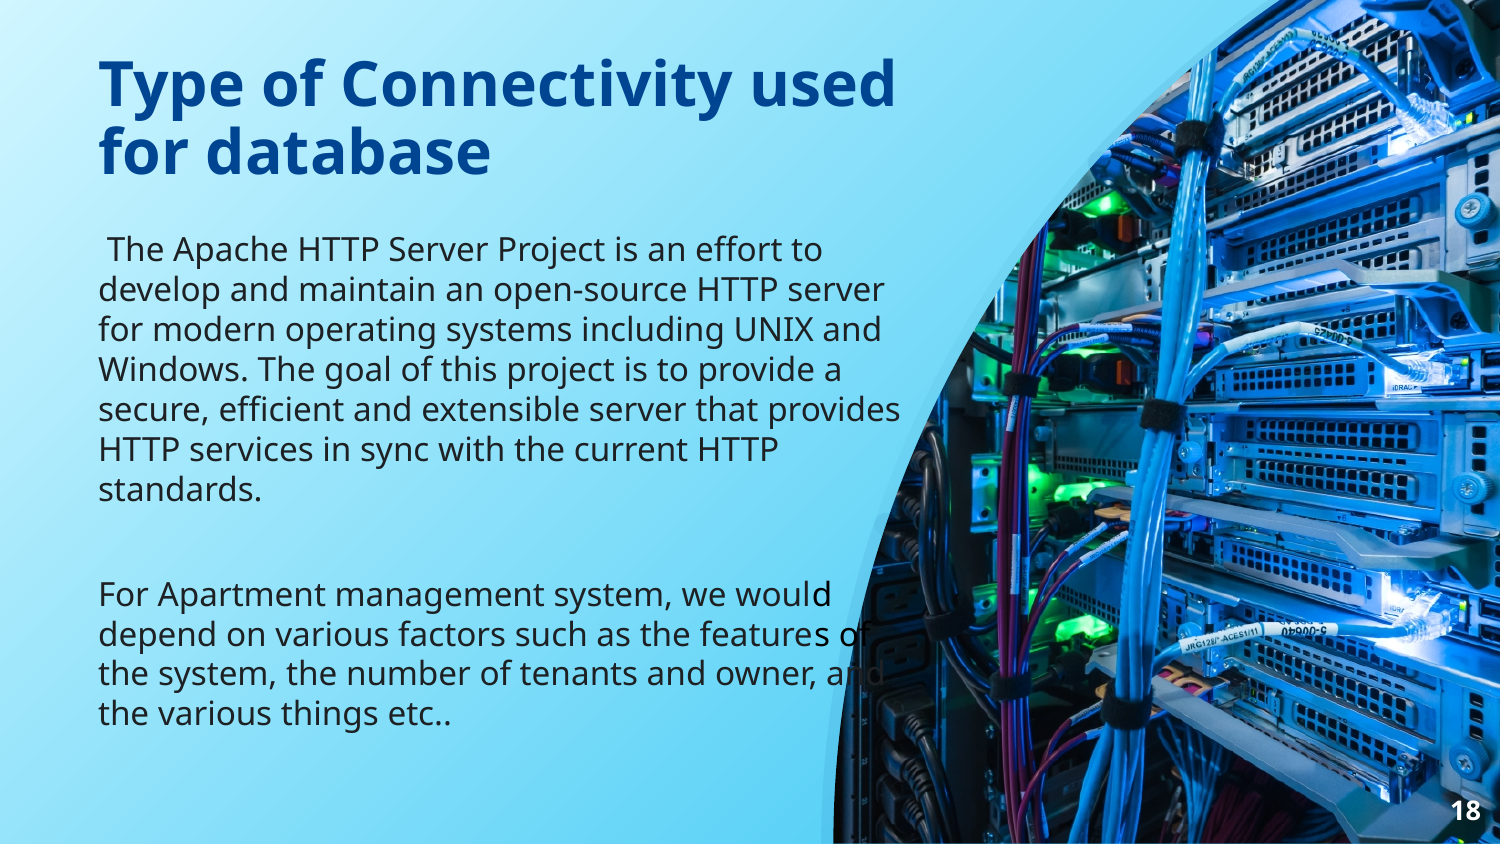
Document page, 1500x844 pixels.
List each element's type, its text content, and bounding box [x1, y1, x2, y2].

list The Apache HTTP Server Project is an effort to develop and maintain an open-source HTTP server for modern operating systems including UNIX and Windows. The goal of this project is to provide a secure, efficient and extensible server that provides HTTP services in sync with the current HTTP standards. For Apartment management system, we would depend on various factors such as the features of the system, the number of tenants and owner, and the various things etc.. [98, 228, 828, 748]
picture [833, 0, 1500, 844]
title Type of Connectivity used for database [98, 52, 828, 203]
